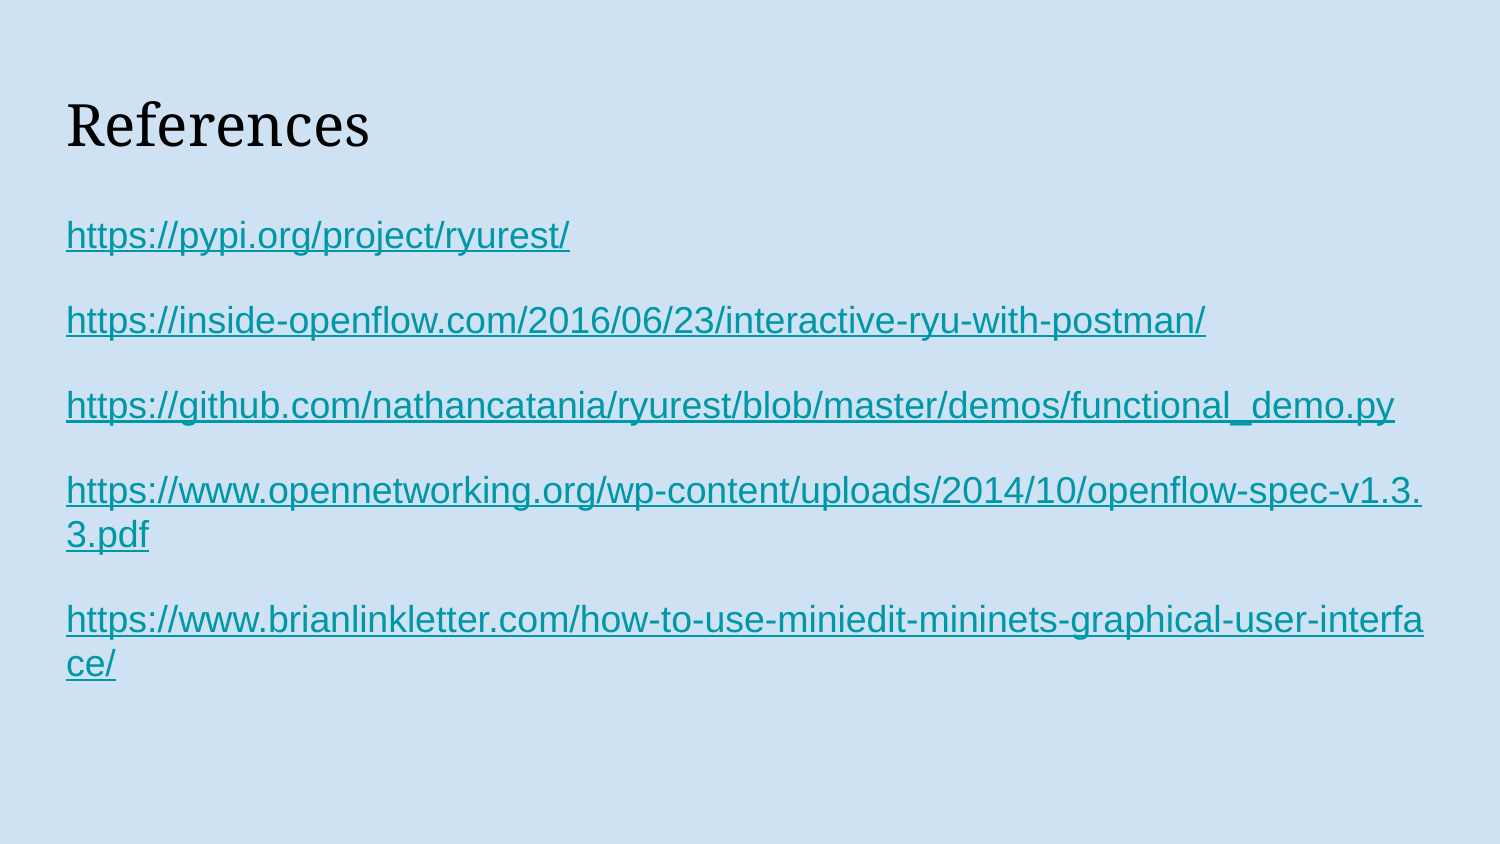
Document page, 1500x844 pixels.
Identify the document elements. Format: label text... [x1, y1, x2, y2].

title References [51, 72, 1449, 167]
list https://pypi.org/project/ryurest/ https://inside-openflow.com/2016/06/23/interactive-ryu-with-postman/ https://github.com/nathancatania/ryurest/blob/master/demos/functional_demo.py https://www.opennetworking.org/wp-content/uploads/2014/10/openflow-spec-v1.3.3.pdf https://www.brianlinkletter.com/how-to-use-miniedit-mininets-graphical-user-interface/ [51, 189, 1449, 750]
